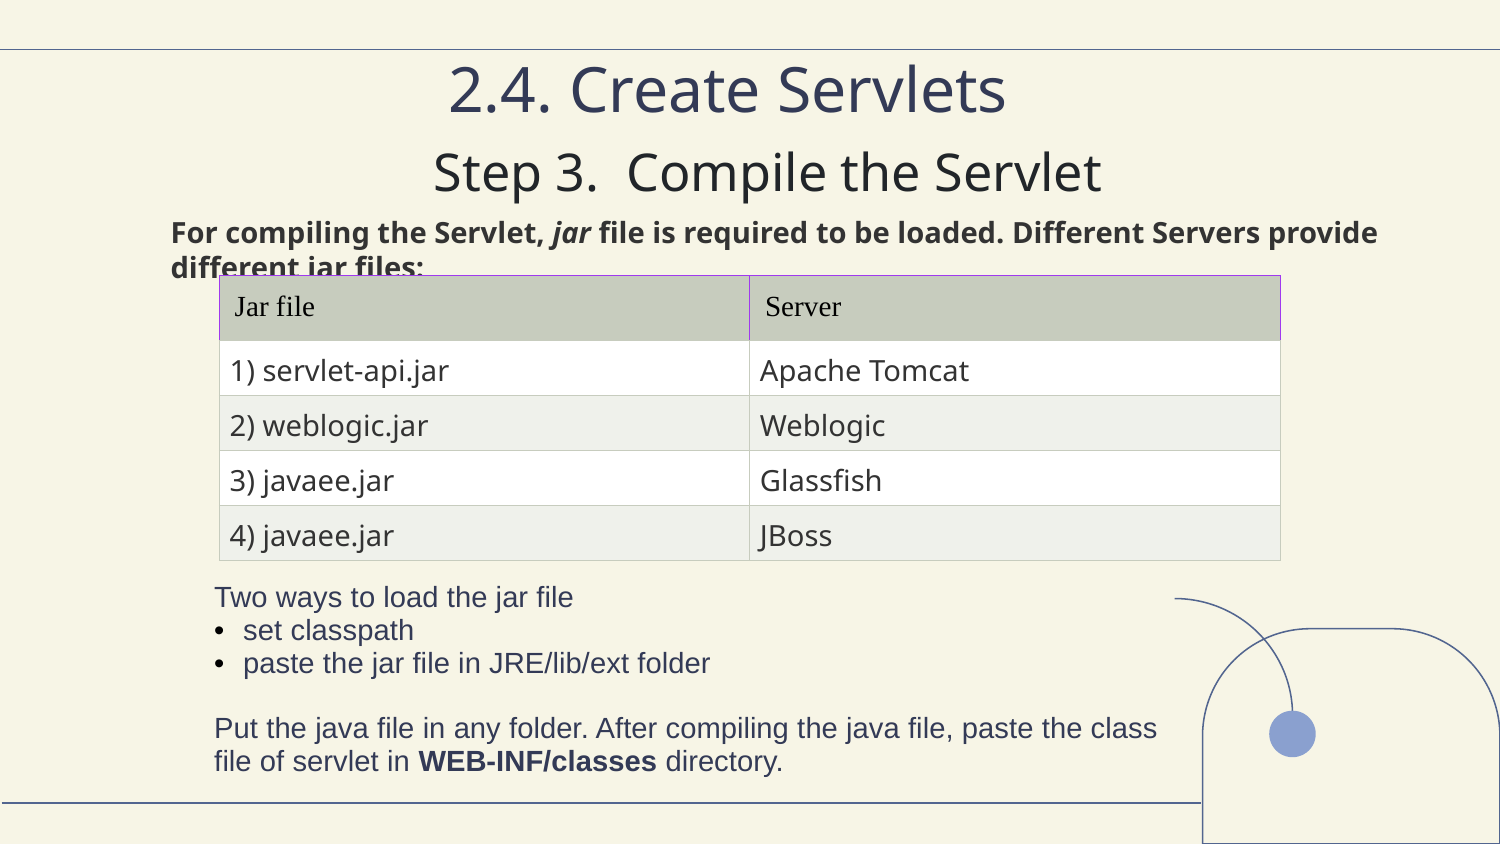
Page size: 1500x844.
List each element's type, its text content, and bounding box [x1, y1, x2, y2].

table_cell 3) javaee.jar [220, 451, 749, 505]
table_cell 1) servlet-api.jar [220, 341, 749, 395]
subtitle Step 3. Compile the Servlet [396, 112, 1500, 220]
table_cell 4) javaee.jar [220, 506, 749, 560]
table_header Jar file [220, 276, 749, 340]
table_cell Weblogic [750, 396, 1280, 450]
table_cell Glassfish [750, 451, 1280, 505]
table_cell JBoss [750, 506, 1280, 560]
table_header Two ways to load the jar file set classpath paste the jar file in JRE/lib/ext folder Put the java file in any folder. After compiling the java file, paste the class file of servlet in WEB-INF/classes directory. [199, 573, 1189, 844]
text_box For compiling the Servlet, jar file is required to be loaded. Different Servers provide different jar files: [155, 206, 1420, 292]
table_cell Apache Tomcat [750, 341, 1280, 395]
table_cell 2) weblogic.jar [220, 396, 749, 450]
title 2.4. Create Servlets [96, 43, 1361, 133]
table_header Server [750, 276, 1280, 340]
